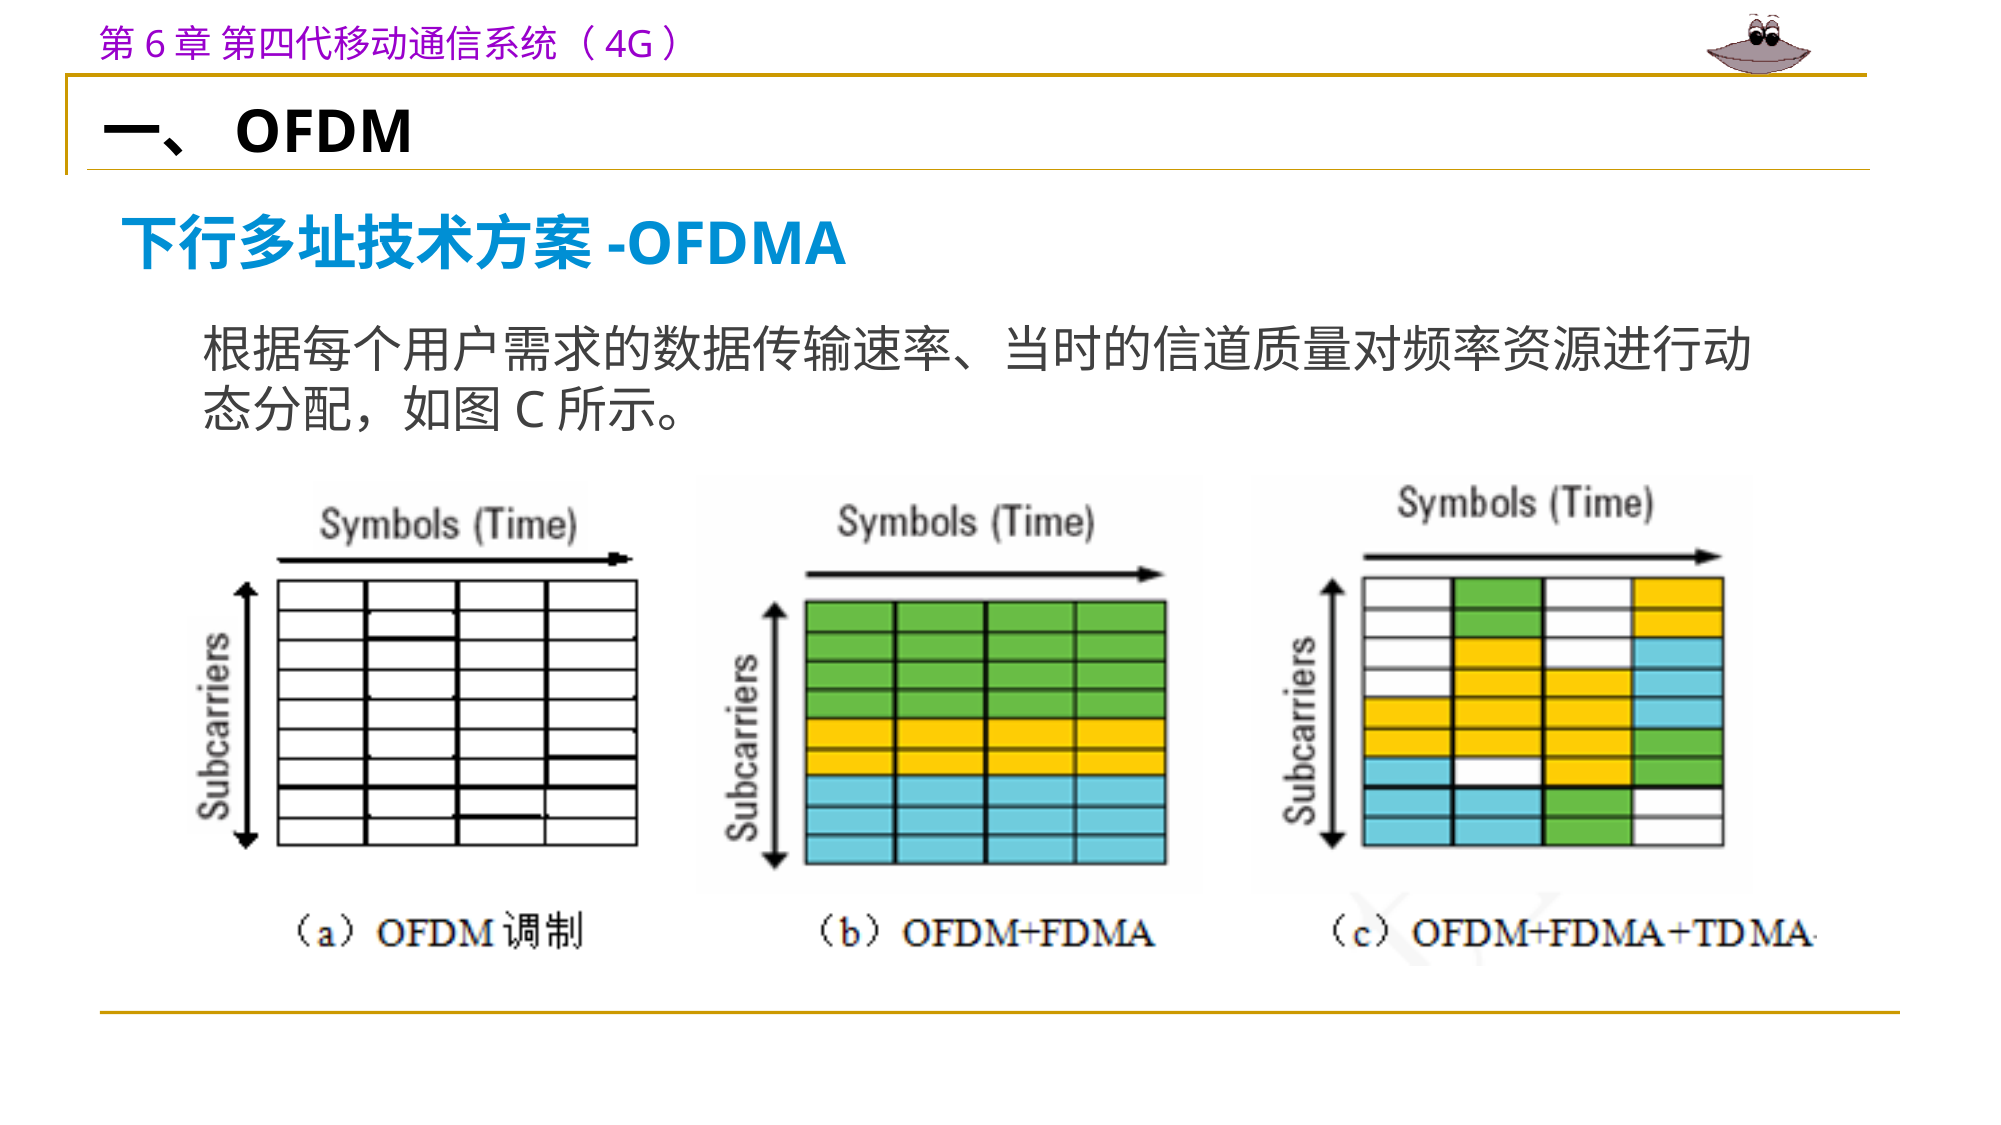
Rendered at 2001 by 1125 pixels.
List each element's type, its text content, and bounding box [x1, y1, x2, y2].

text_box 一、OFDM [87, 71, 1407, 169]
picture [1650, 0, 1817, 87]
picture [186, 475, 1817, 966]
text_box 根据每个用户需求的数据传输速率、当时的信道质量对频率资源进行动态分配，如图C所示。 [187, 309, 1803, 445]
text_box 下行多址技术方案-OFDMA [101, 177, 1758, 305]
